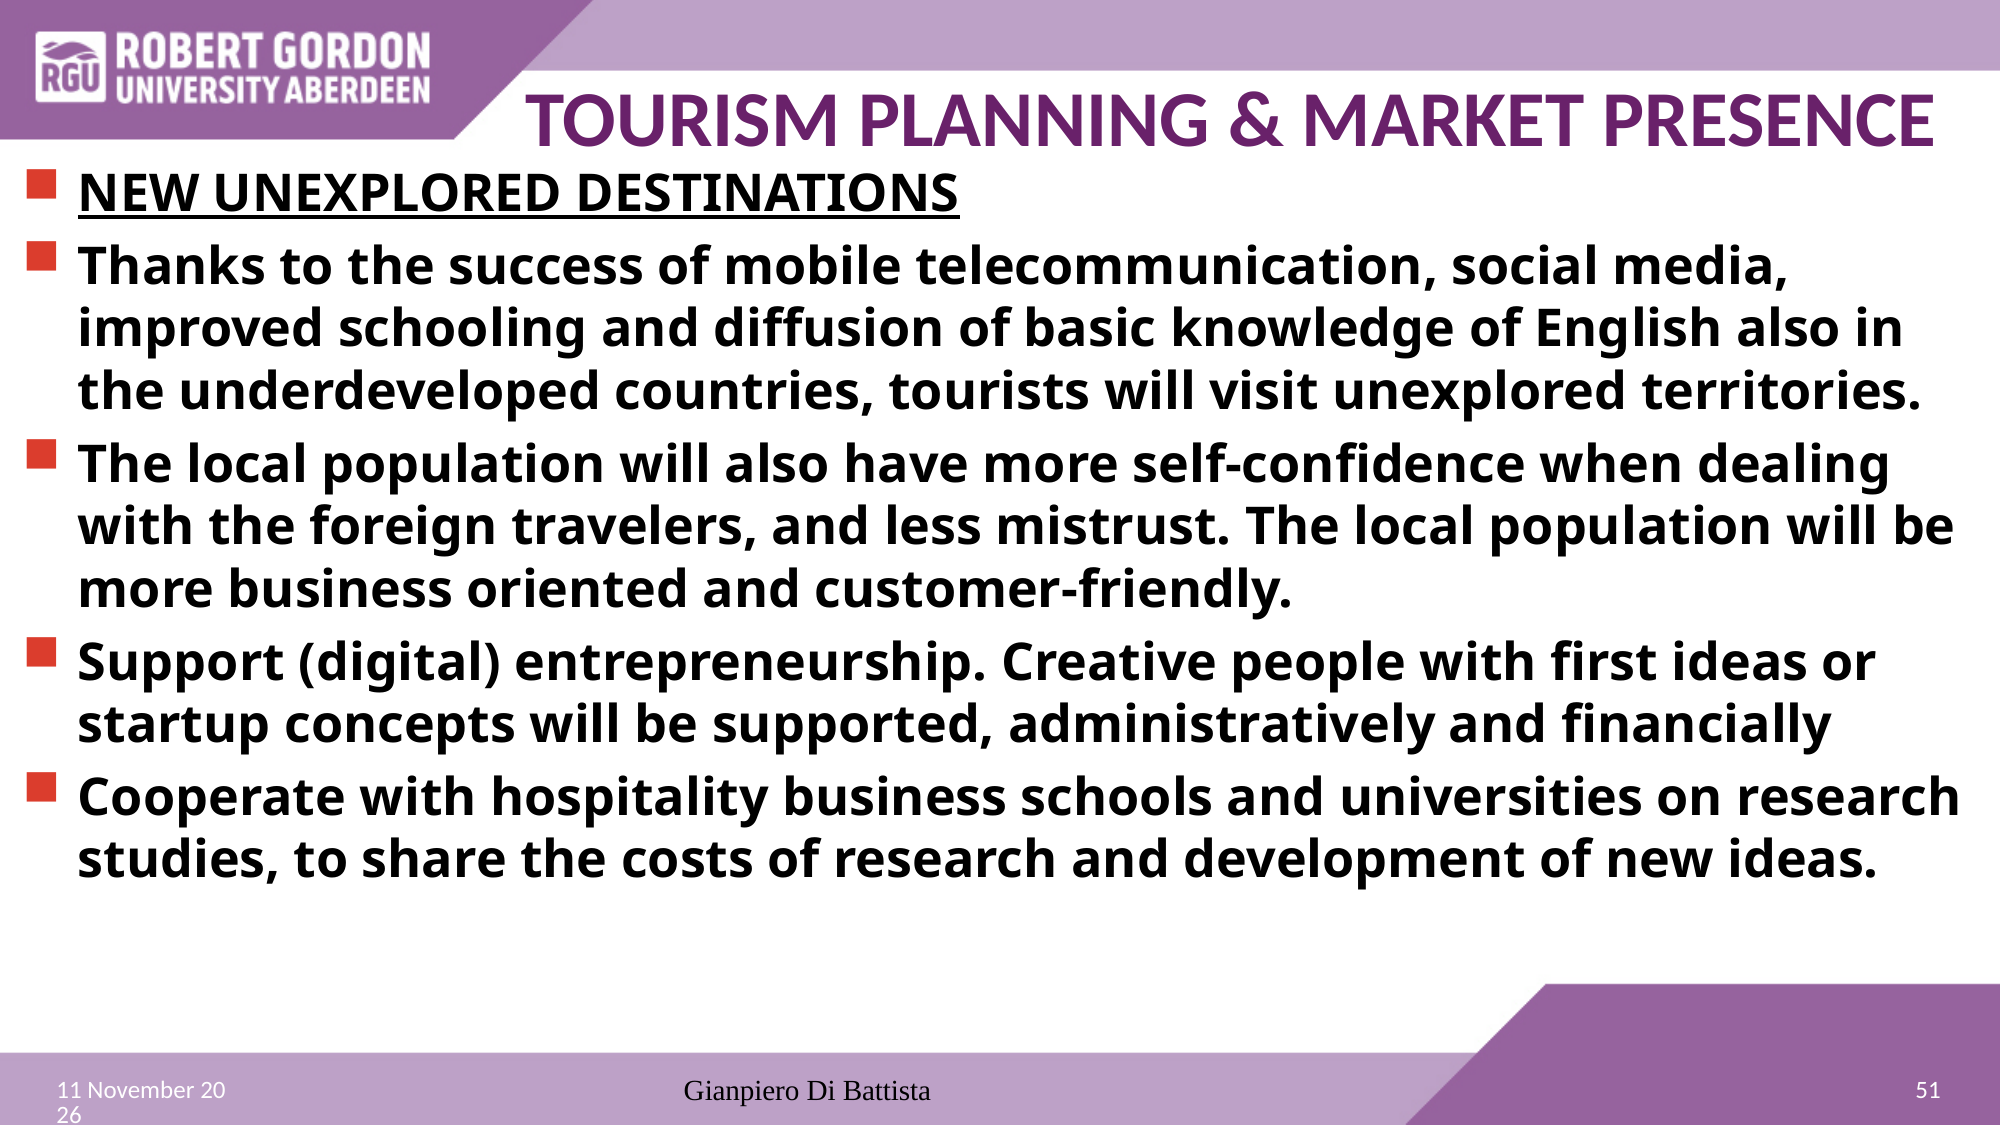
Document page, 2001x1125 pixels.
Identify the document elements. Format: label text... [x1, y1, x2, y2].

footer Gianpiero Di Battista [284, 1058, 1330, 1119]
text_box NEW UNEXPLORED DESTINATIONS Thanks to the success of mobile telecommunication, social media, improved schooling and diffusion of basic knowledge of English also in the underdeveloped countries, tourists will visit unexplored territories. The local population will also have more self-confidence when dealing with the foreign travelers, and less mistrust. The local population will be more business oriented and customer-friendly. Support (digital) entrepreneurship. Creative people with first ideas or startup concepts will be supported, administratively and financially Cooperate with hospitality business schools and universities on research studies, to share the costs of research and development of new ideas. [6, 152, 2000, 895]
picture [0, 0, 2000, 1125]
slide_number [41, 1058, 250, 1119]
slide_number 51 [1412, 1058, 1956, 1119]
text_box TOURISM PLANNING & MARKET PRESENCE [511, 70, 2000, 277]
